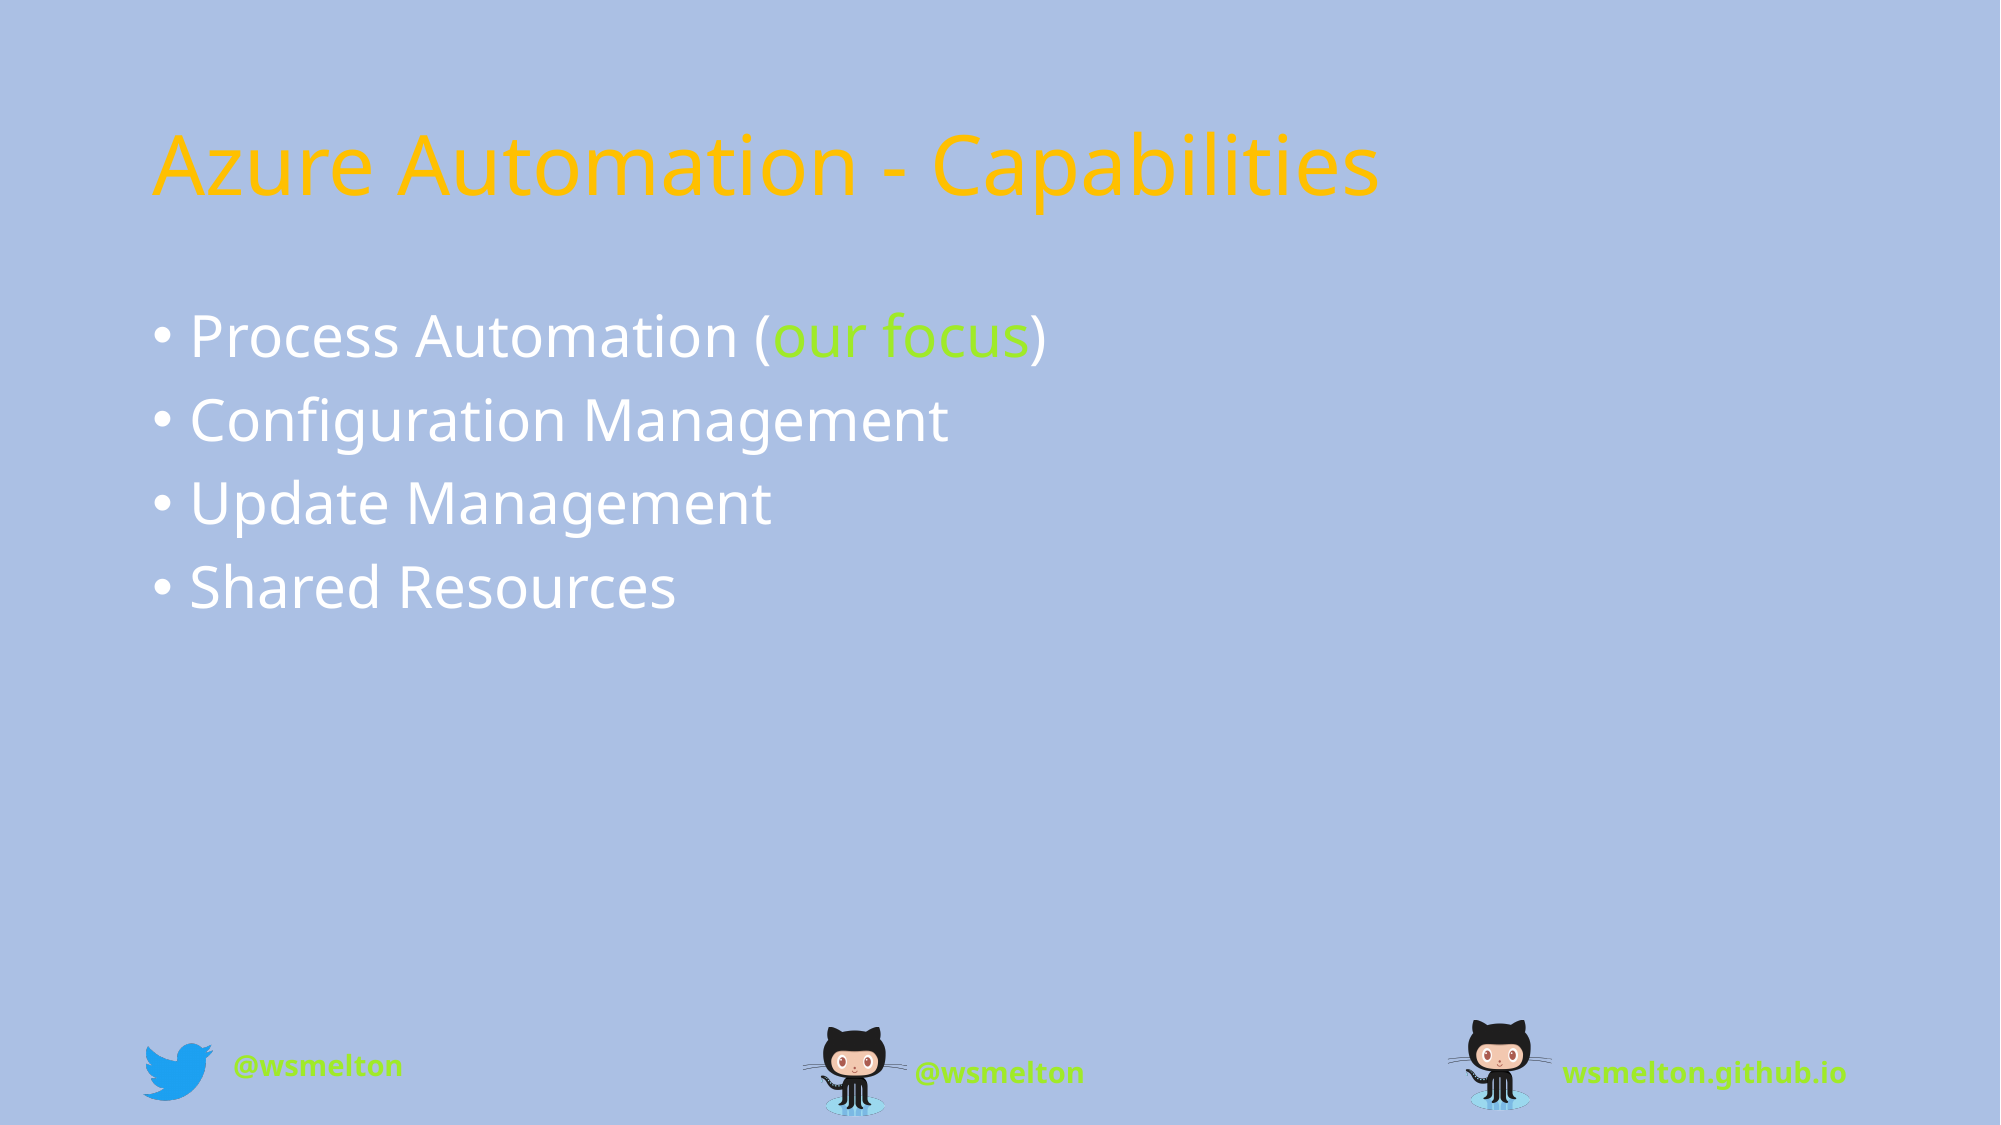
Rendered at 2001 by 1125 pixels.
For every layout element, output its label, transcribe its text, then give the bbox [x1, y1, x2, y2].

picture [799, 1025, 911, 1118]
list Process Automation (our focus) Configuration Management Update Management Shared Resources [137, 299, 1863, 1014]
picture [122, 1016, 234, 1125]
title Azure Automation - Capabilities [137, 59, 1863, 278]
picture [1444, 1018, 1556, 1112]
